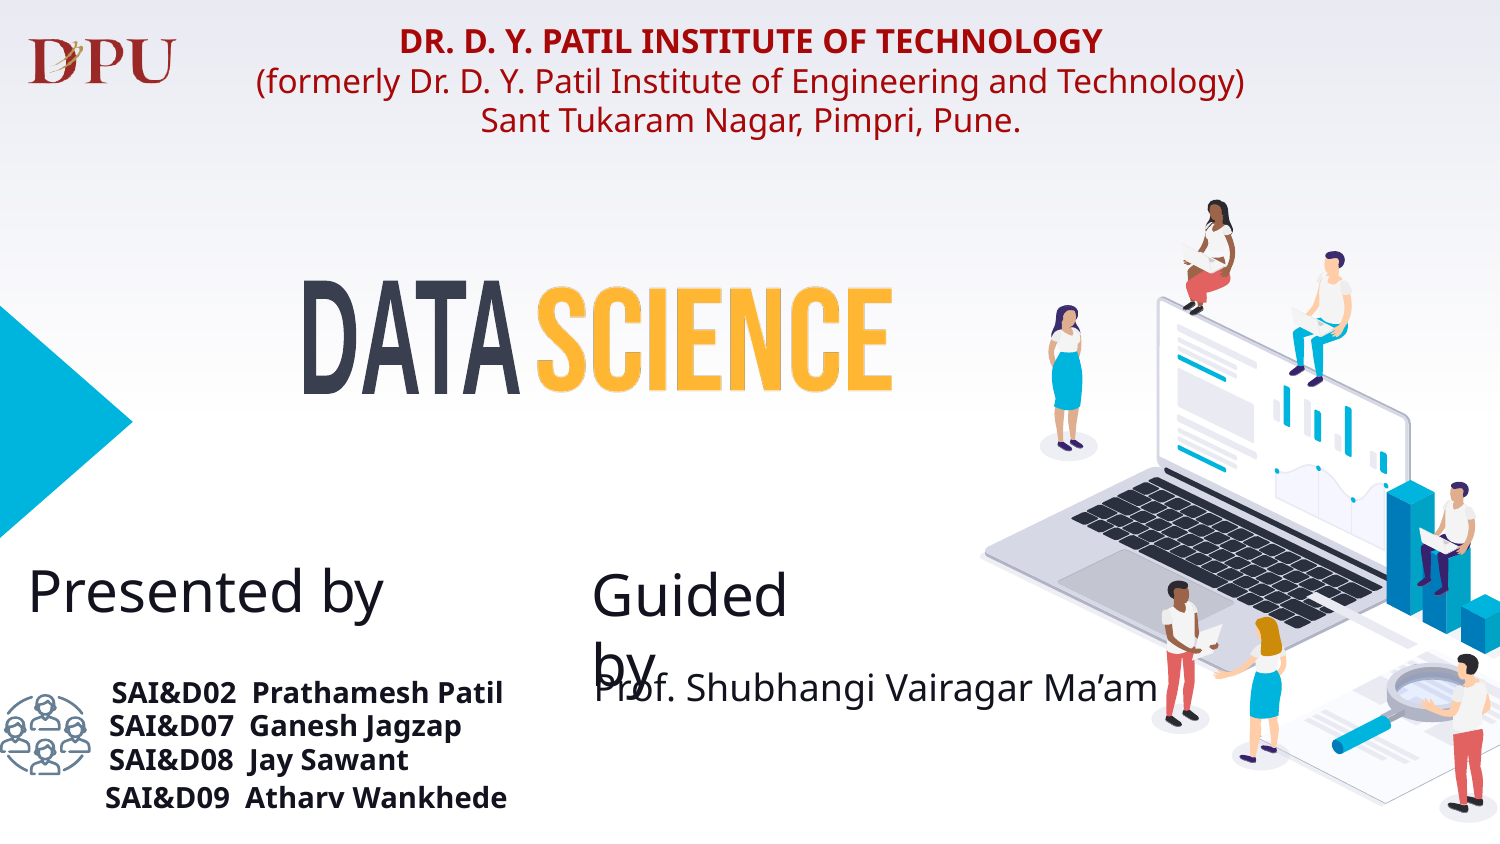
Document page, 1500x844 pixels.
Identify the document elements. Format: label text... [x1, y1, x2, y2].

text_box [979, 199, 1500, 823]
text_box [0, 693, 91, 776]
text_box Prof. Shubhangi Vairagar Ma’am [578, 656, 974, 717]
text_box SAI&D08 Jay Sawant [94, 734, 636, 784]
text_box DR. D. Y. PATIL INSTITUTE OF TECHNOLOGY (formerly Dr. D. Y. Patil Institute of Engineering and Technology) Sant Tukaram Nagar, Pimpri, Pune. [0, 12, 1500, 147]
text_box SAI&D09 Atharv Wankhede [90, 772, 632, 822]
text_box SAI&D02 Prathamesh Patil [96, 666, 577, 700]
picture [286, 219, 1128, 627]
picture [27, 38, 177, 84]
text_box SAI&D07 Ganesh Jagzap [94, 700, 636, 734]
text_box Presented by [12, 547, 284, 632]
text_box Guided by [577, 635, 844, 706]
